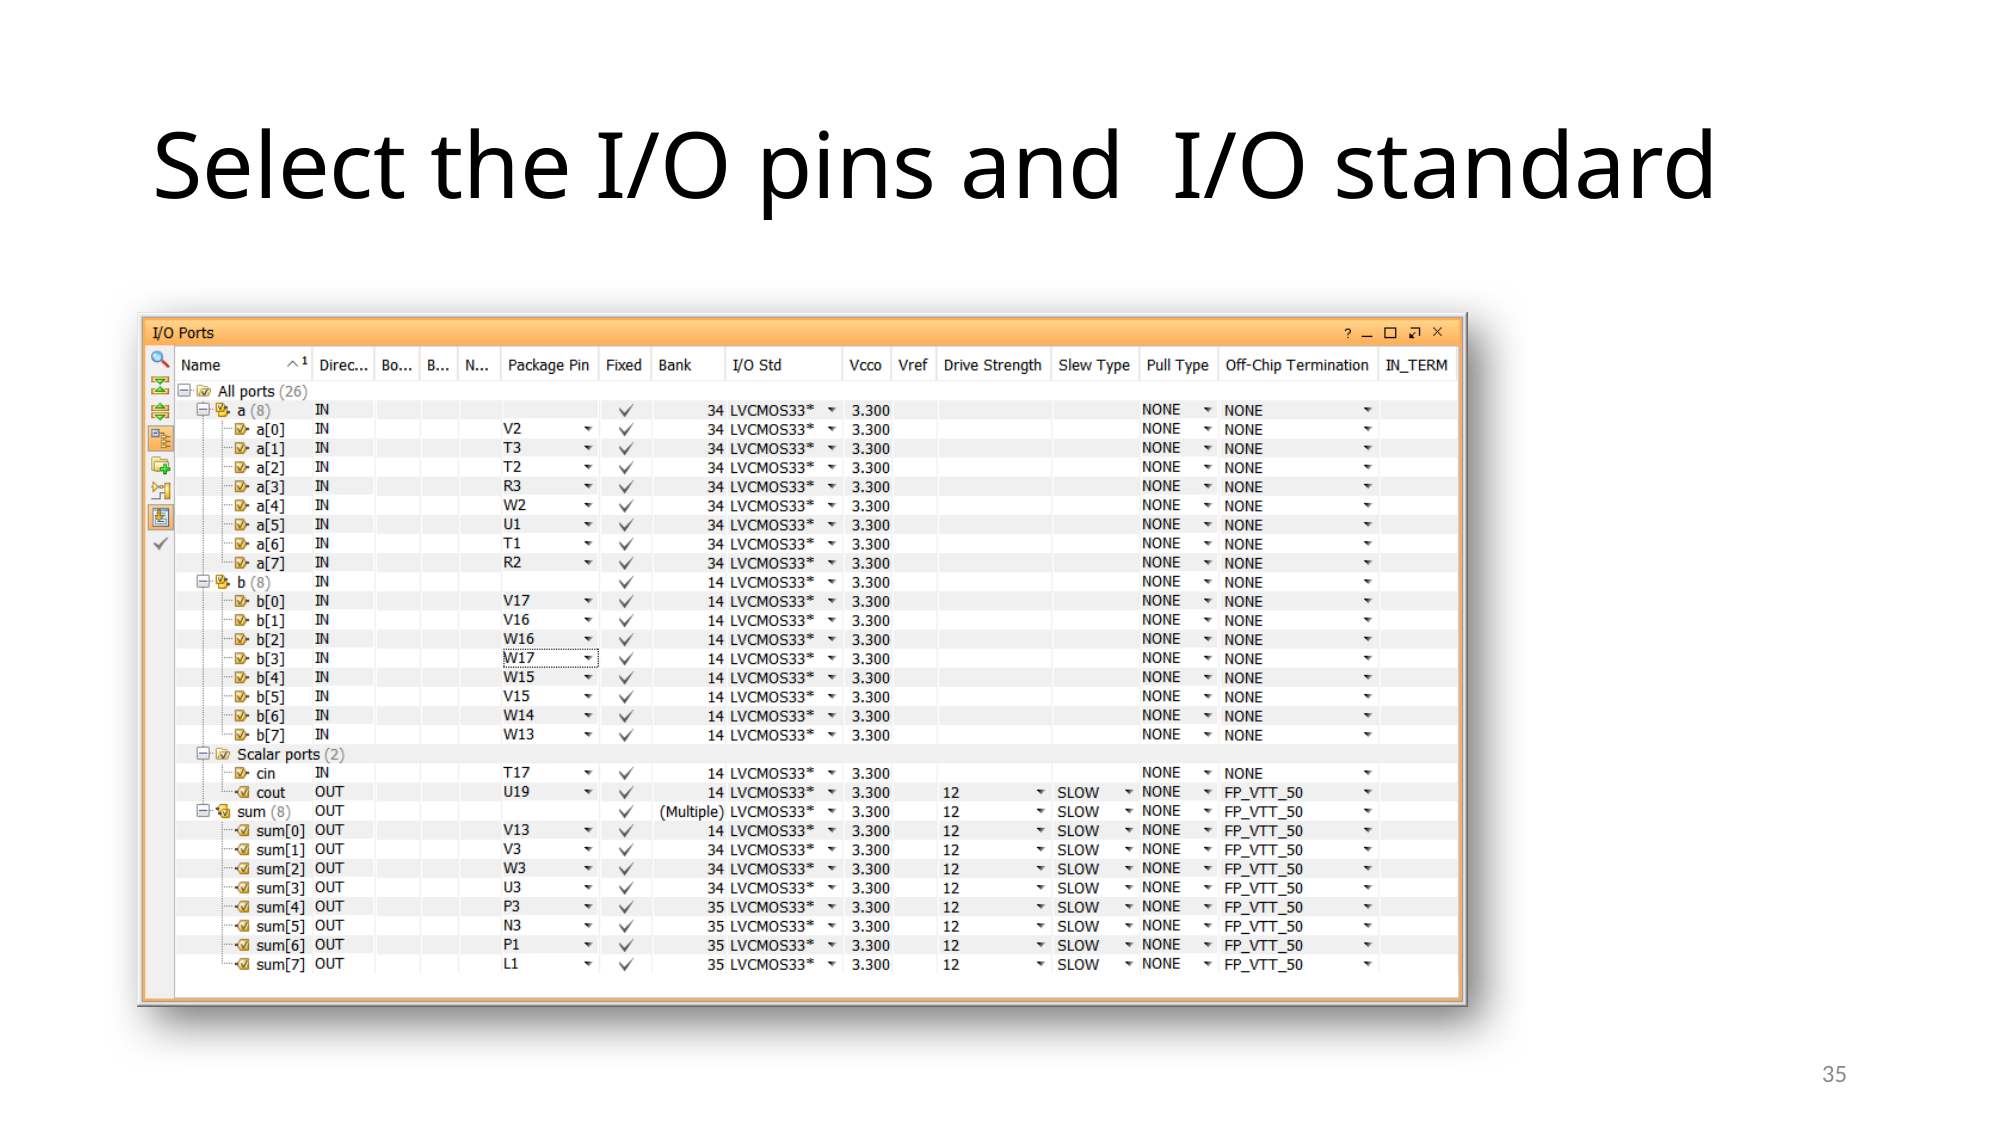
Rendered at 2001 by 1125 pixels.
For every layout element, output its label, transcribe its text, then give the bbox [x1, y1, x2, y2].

slide_number 35 [1412, 1042, 1863, 1103]
title Select the I/O pins and I/O standard [137, 59, 1863, 278]
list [137, 312, 1468, 1007]
